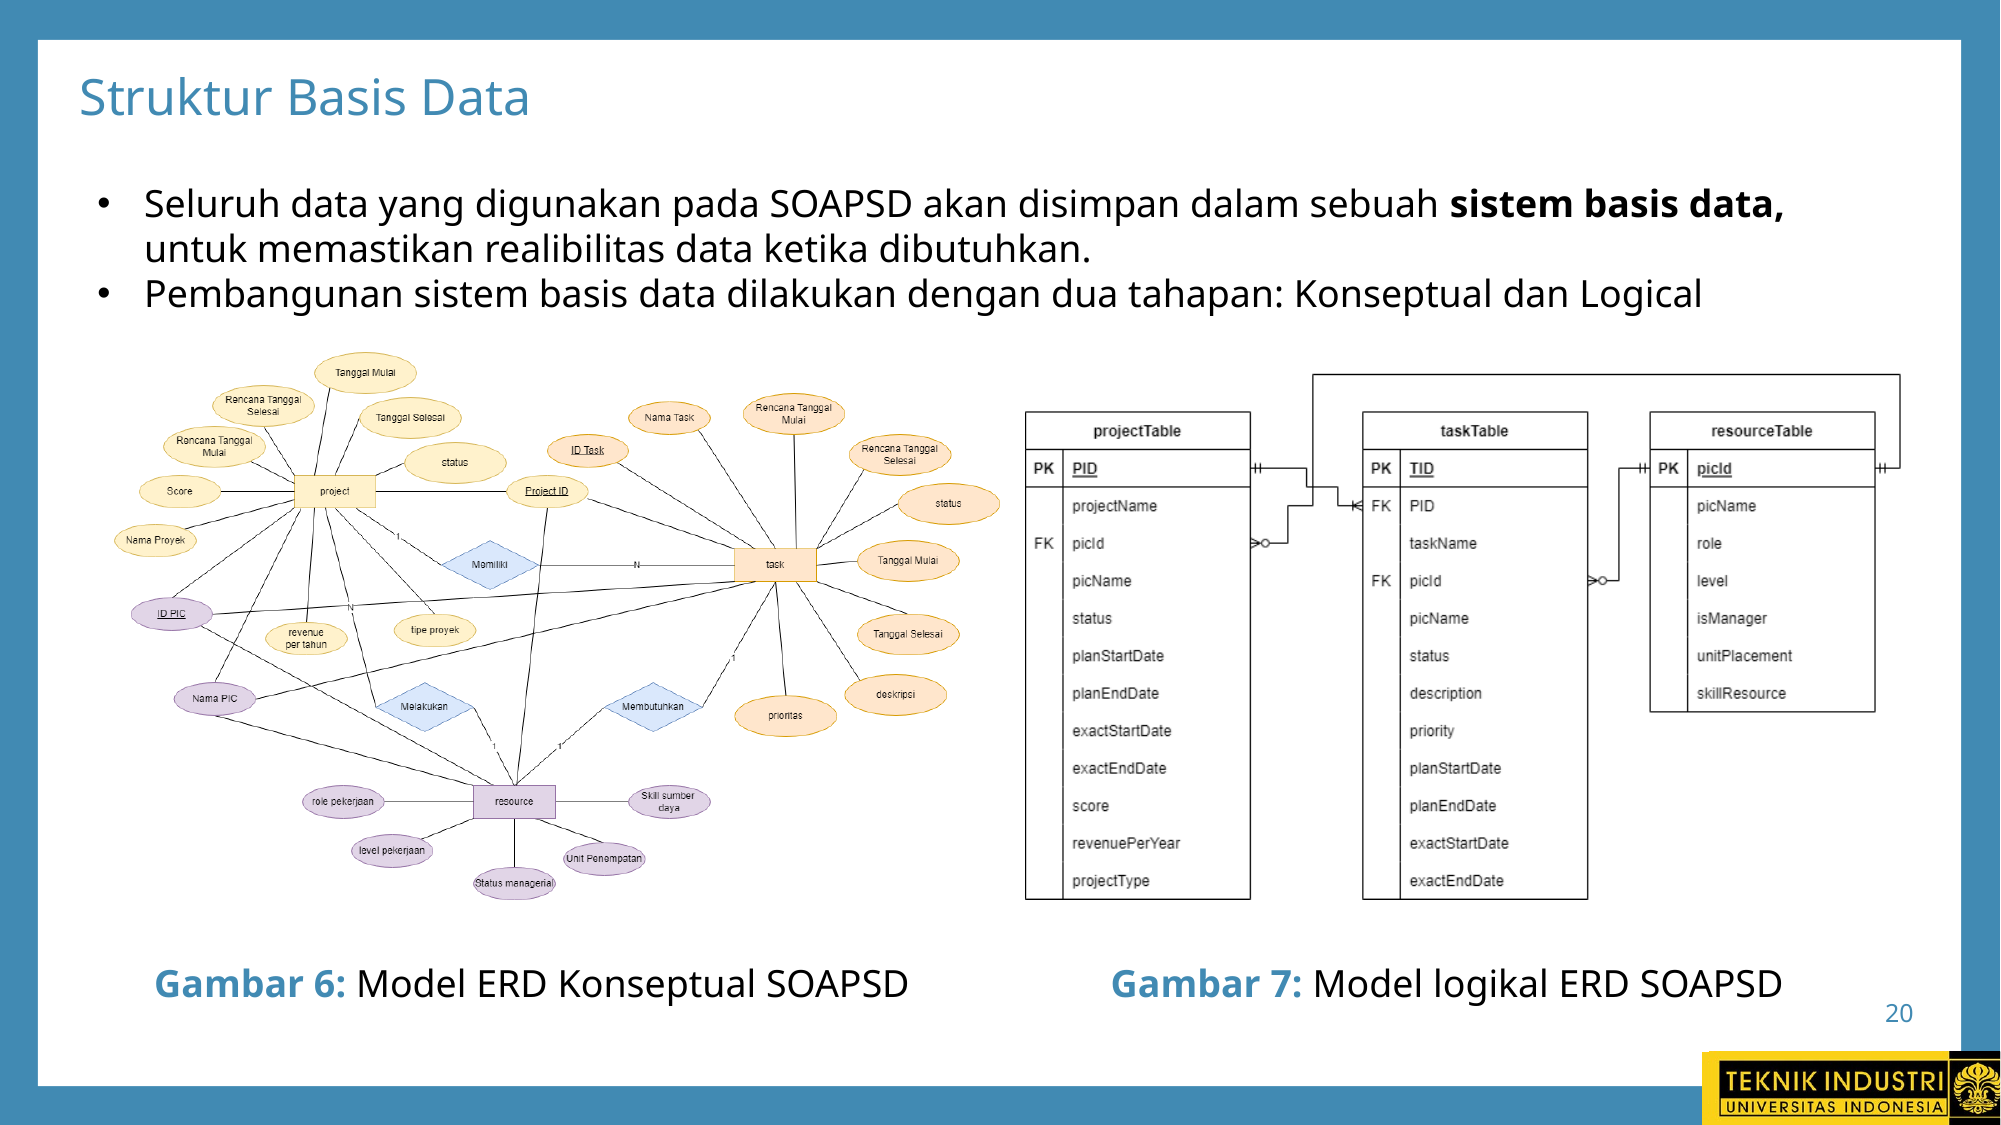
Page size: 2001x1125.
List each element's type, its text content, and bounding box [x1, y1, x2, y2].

picture [1702, 1051, 2001, 1125]
picture [113, 352, 1001, 901]
title Struktur Basis Data [64, 54, 776, 144]
picture [1025, 363, 1912, 901]
slide_number 20 [1863, 985, 1929, 1045]
text_box Gambar 7: Model logikal ERD SOAPSD [979, 952, 1915, 1013]
text_box Seluruh data yang digunakan pada SOAPSD akan disimpan dalam sebuah sistem basis data, untuk memastikan realibilitas data ketika dibutuhkan. Pembangunan sistem basis data dilakukan dengan dua tahapan: Konseptual dan Logical [82, 172, 1877, 323]
text_box Gambar 6: Model ERD Konseptual SOAPSD [64, 952, 979, 1013]
